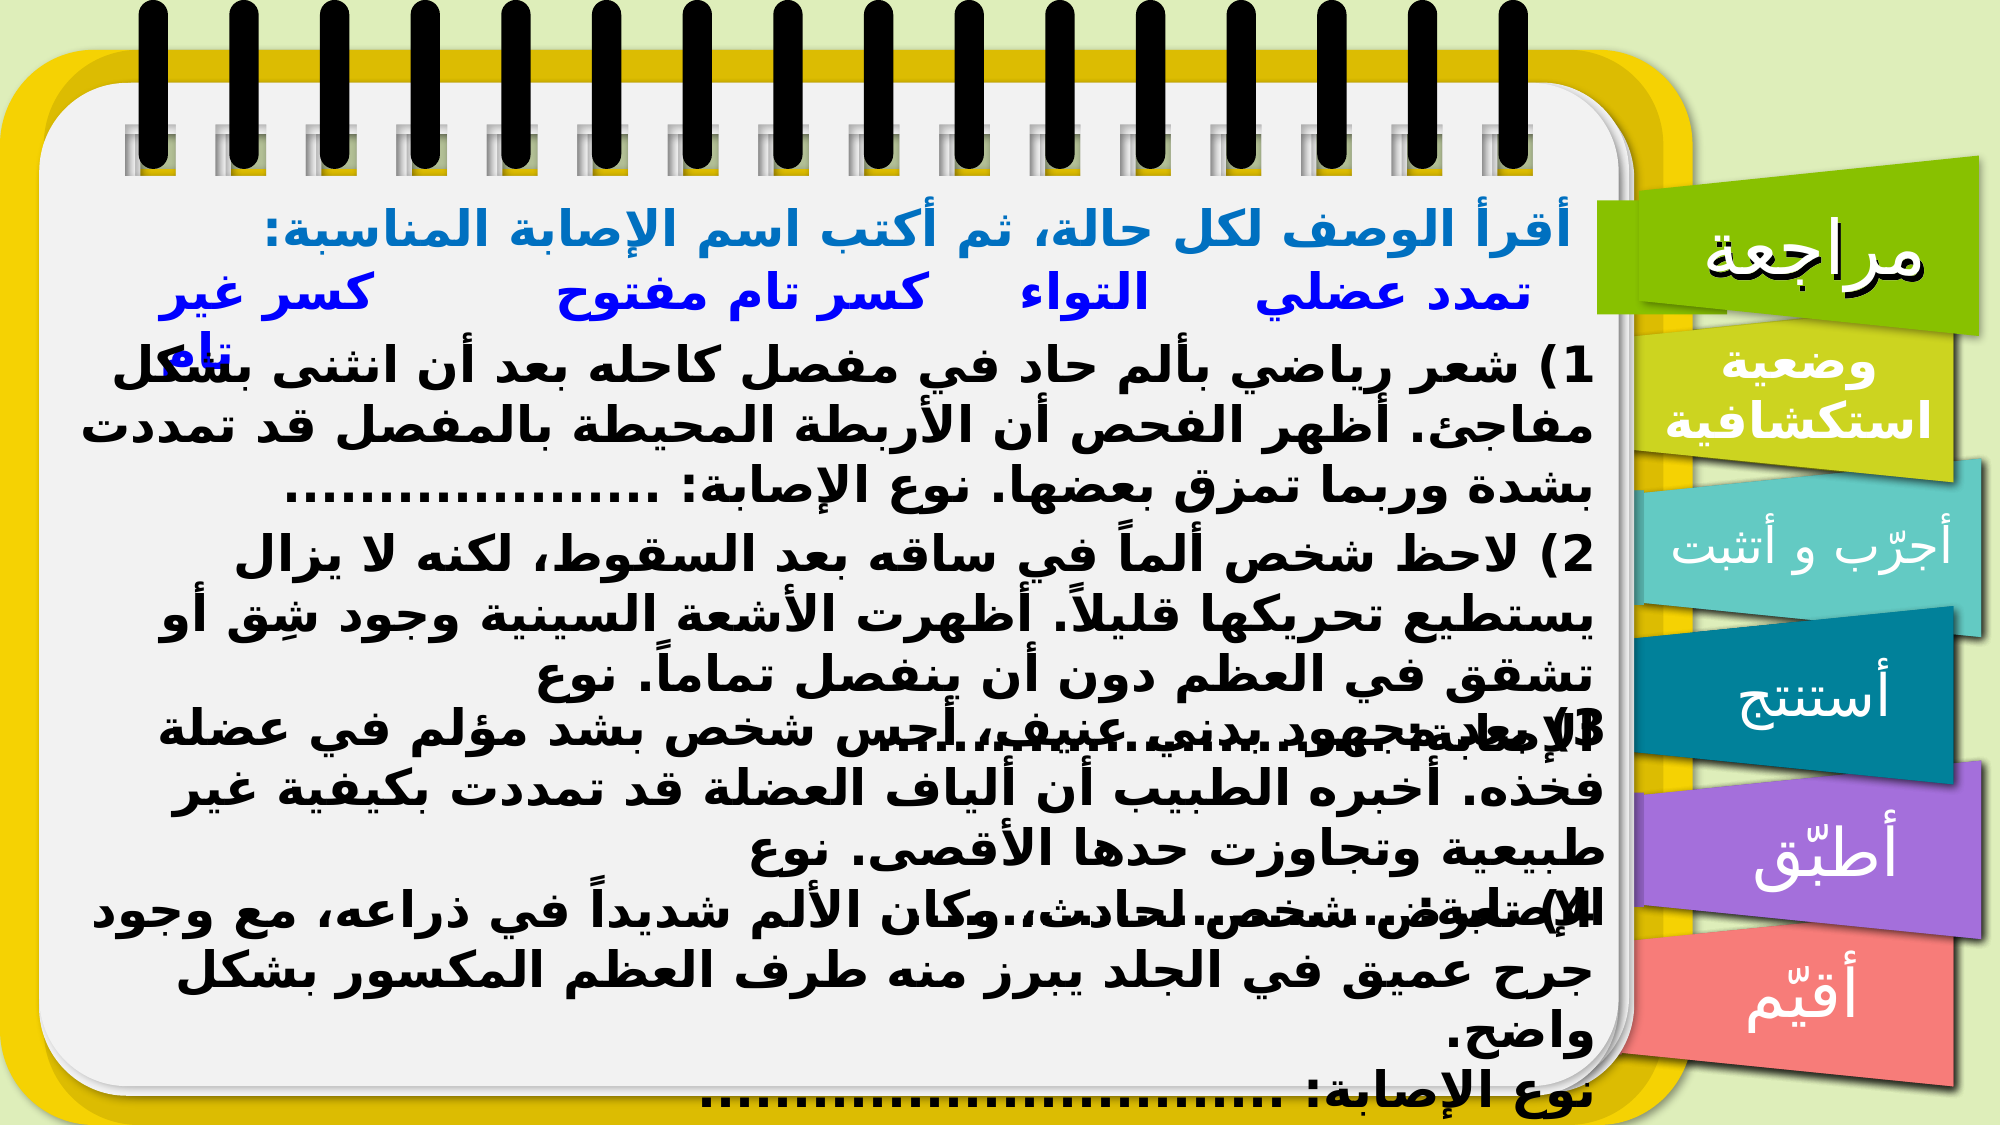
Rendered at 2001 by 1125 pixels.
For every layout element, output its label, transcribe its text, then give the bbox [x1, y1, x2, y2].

text_box 1) شعر رياضي بألم حاد في مفصل كاحله بعد أن انثنى بشكل مفاجئ. أظهر الفحص أن الأربطة المحيطة بالمفصل قد تمددت بشدة وربما تمزق بعضها. نوع الإصابة: .................... [55, 325, 1611, 513]
text_box تمدد عضلي [1190, 252, 1548, 325]
text_box 4) تعرض شخص لحادث، وكان الألم شديداً في ذراعه، مع وجود جرح عميق في الجلد يبرز منه طرف العظم المكسور بشكل واضح. نوع الإصابة: ............................... [55, 869, 1611, 1125]
text_box [1611, 623, 1922, 739]
text_box 3) بعد مجهود بدني عنيف، أحس شخص بشد مؤلم في عضلة فخذه. أخبره الطبيب أن ألياف العضلة قد تمددت بكيفية غير طبيعية وتجاوزت حدها الأقصى. نوع الإصابة: .......................... [66, 688, 1623, 943]
text_box [1611, 485, 1922, 601]
text_box كسر غير تام [145, 251, 471, 325]
text_box [1611, 910, 1922, 1026]
text_box كسر تام مفتوح [526, 251, 945, 325]
text_box 2) لاحظ شخص ألماً في ساقه بعد السقوط، لكنه لا يزال يستطيع تحريكها قليلاً. أظهرت الأشعة السينية وجود شِق أو تشقق في العظم دون أن ينفصل تماماً. نوع الإصابة: ........................... [55, 513, 1611, 769]
text_box [1611, 348, 1922, 464]
text_box التواء [999, 251, 1165, 325]
text_box أقرأ الوصف لكل حالة، ثم أكتب اسم الإصابة المناسبة: [78, 189, 1588, 264]
text_box [1623, 773, 1922, 889]
text_box [1602, 210, 1922, 326]
